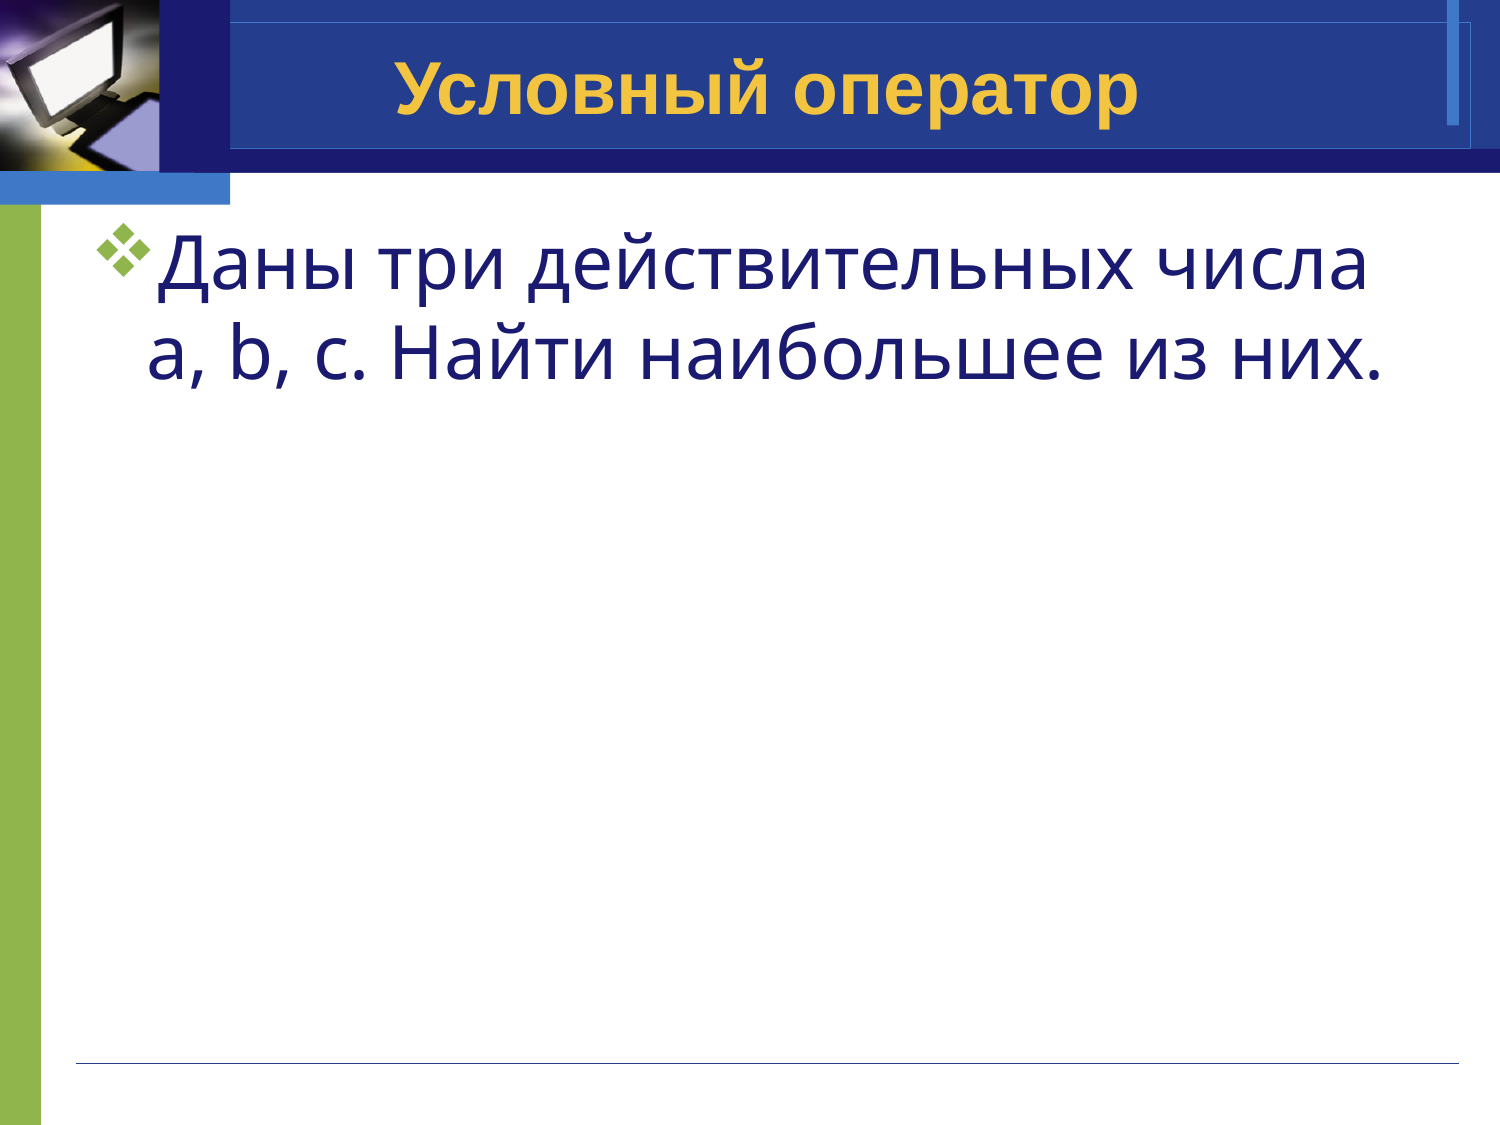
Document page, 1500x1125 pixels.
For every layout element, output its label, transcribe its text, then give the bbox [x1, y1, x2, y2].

picture [0, 0, 159, 171]
title Условный оператор [122, 38, 1413, 131]
list Даны три действительных числа a, b, c. Найти наибольшее из них. [74, 206, 1426, 1069]
